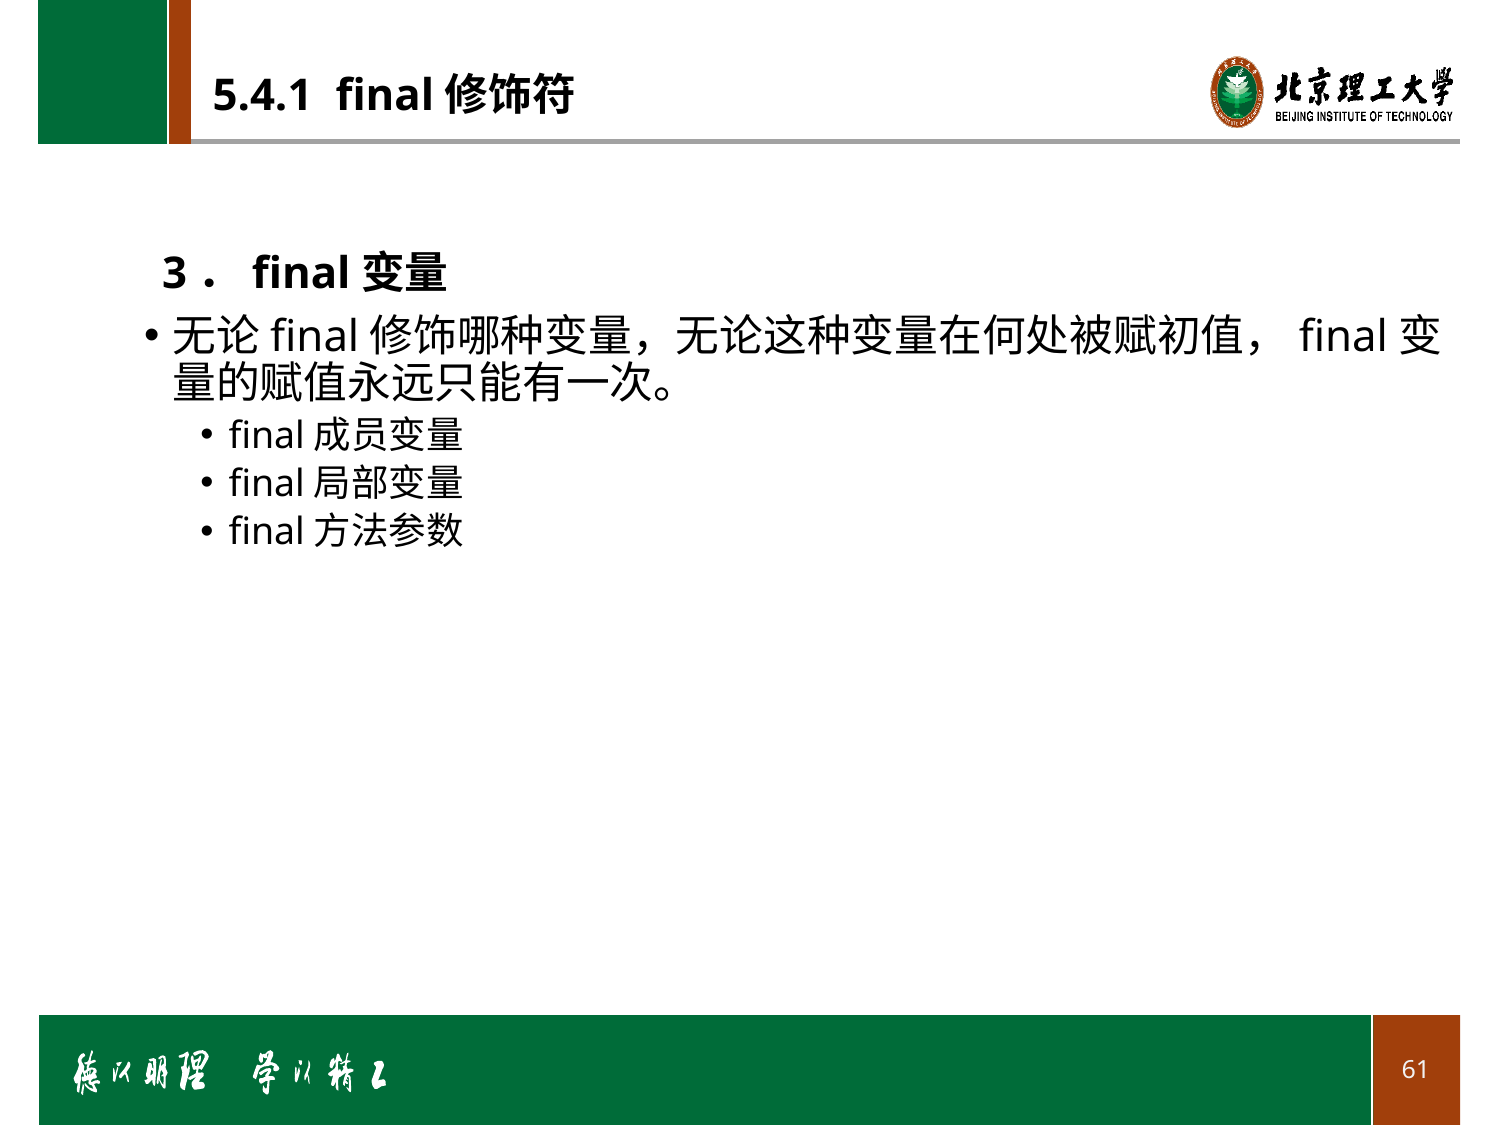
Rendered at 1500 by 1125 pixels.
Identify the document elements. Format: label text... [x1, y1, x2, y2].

title 5.4.1 final修饰符 [197, 64, 1262, 128]
list 3．final变量 无论final修饰哪种变量，无论这种变量在何处被赋初值，final变量的赋值永远只能有一次。 final成员变量 final局部变量 final方法参数 [129, 243, 1480, 986]
picture [1210, 56, 1453, 128]
